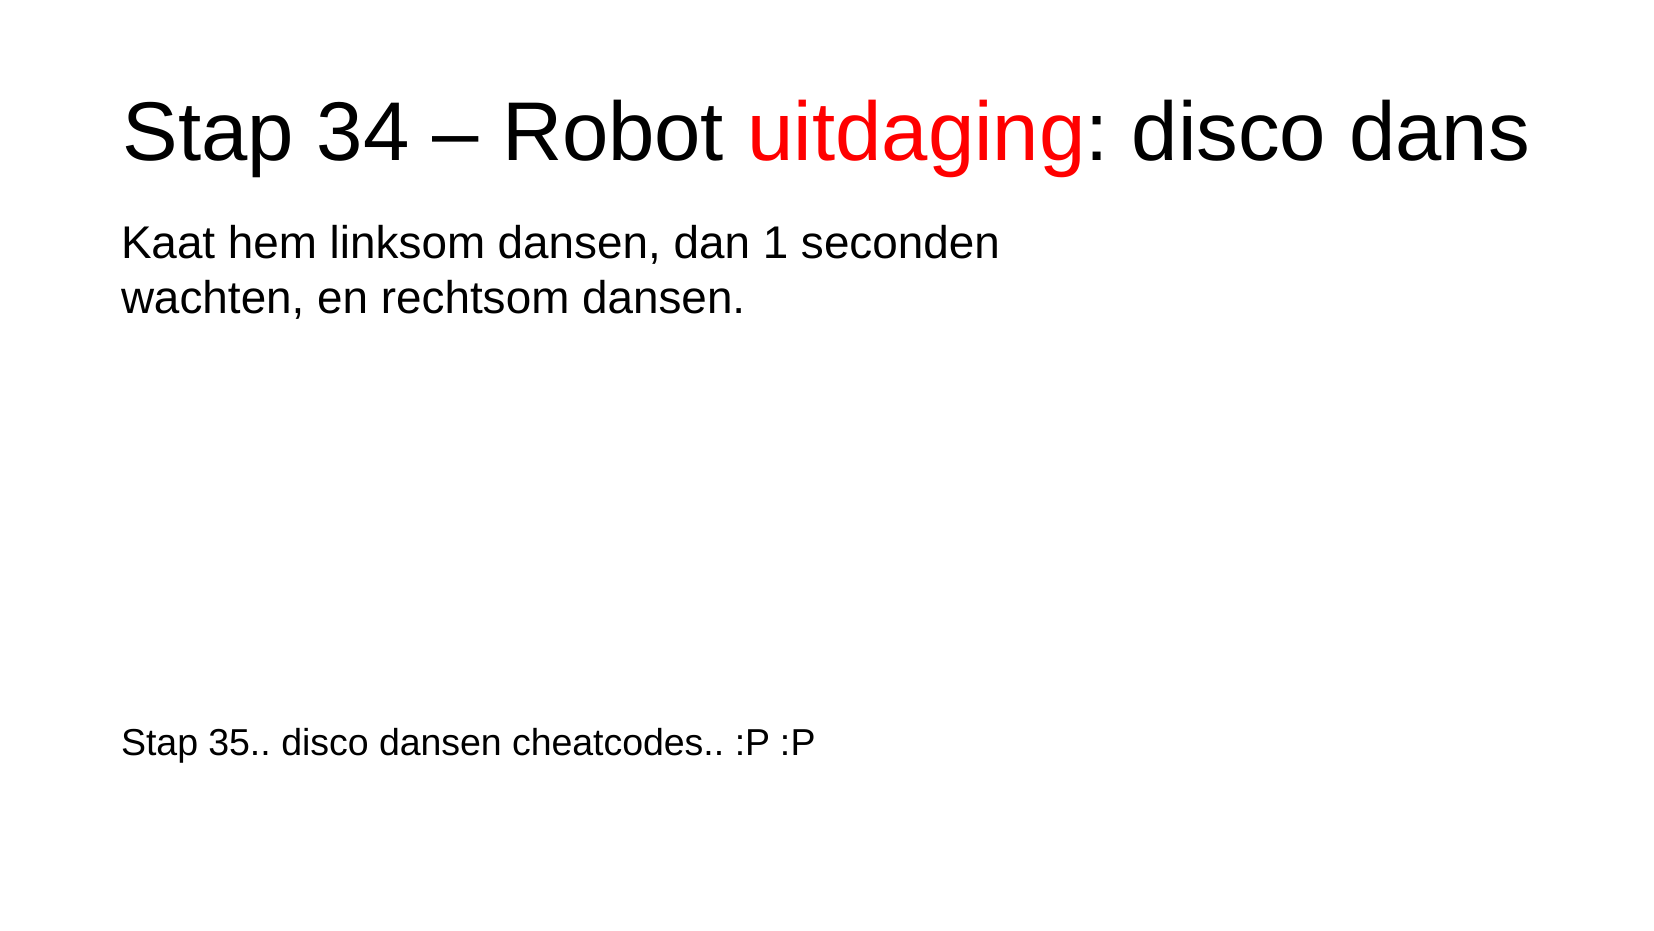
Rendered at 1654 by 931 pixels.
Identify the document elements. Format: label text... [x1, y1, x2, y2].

text_box Stap 34 – Robot uitdaging: disco dans [82, 49, 1571, 205]
text_box Kaat hem linksom dansen, dan 1 seconden wachten, en rechtsom dansen. [106, 204, 1146, 330]
text_box Stap 35.. disco dansen cheatcodes.. :P :P [106, 710, 863, 771]
